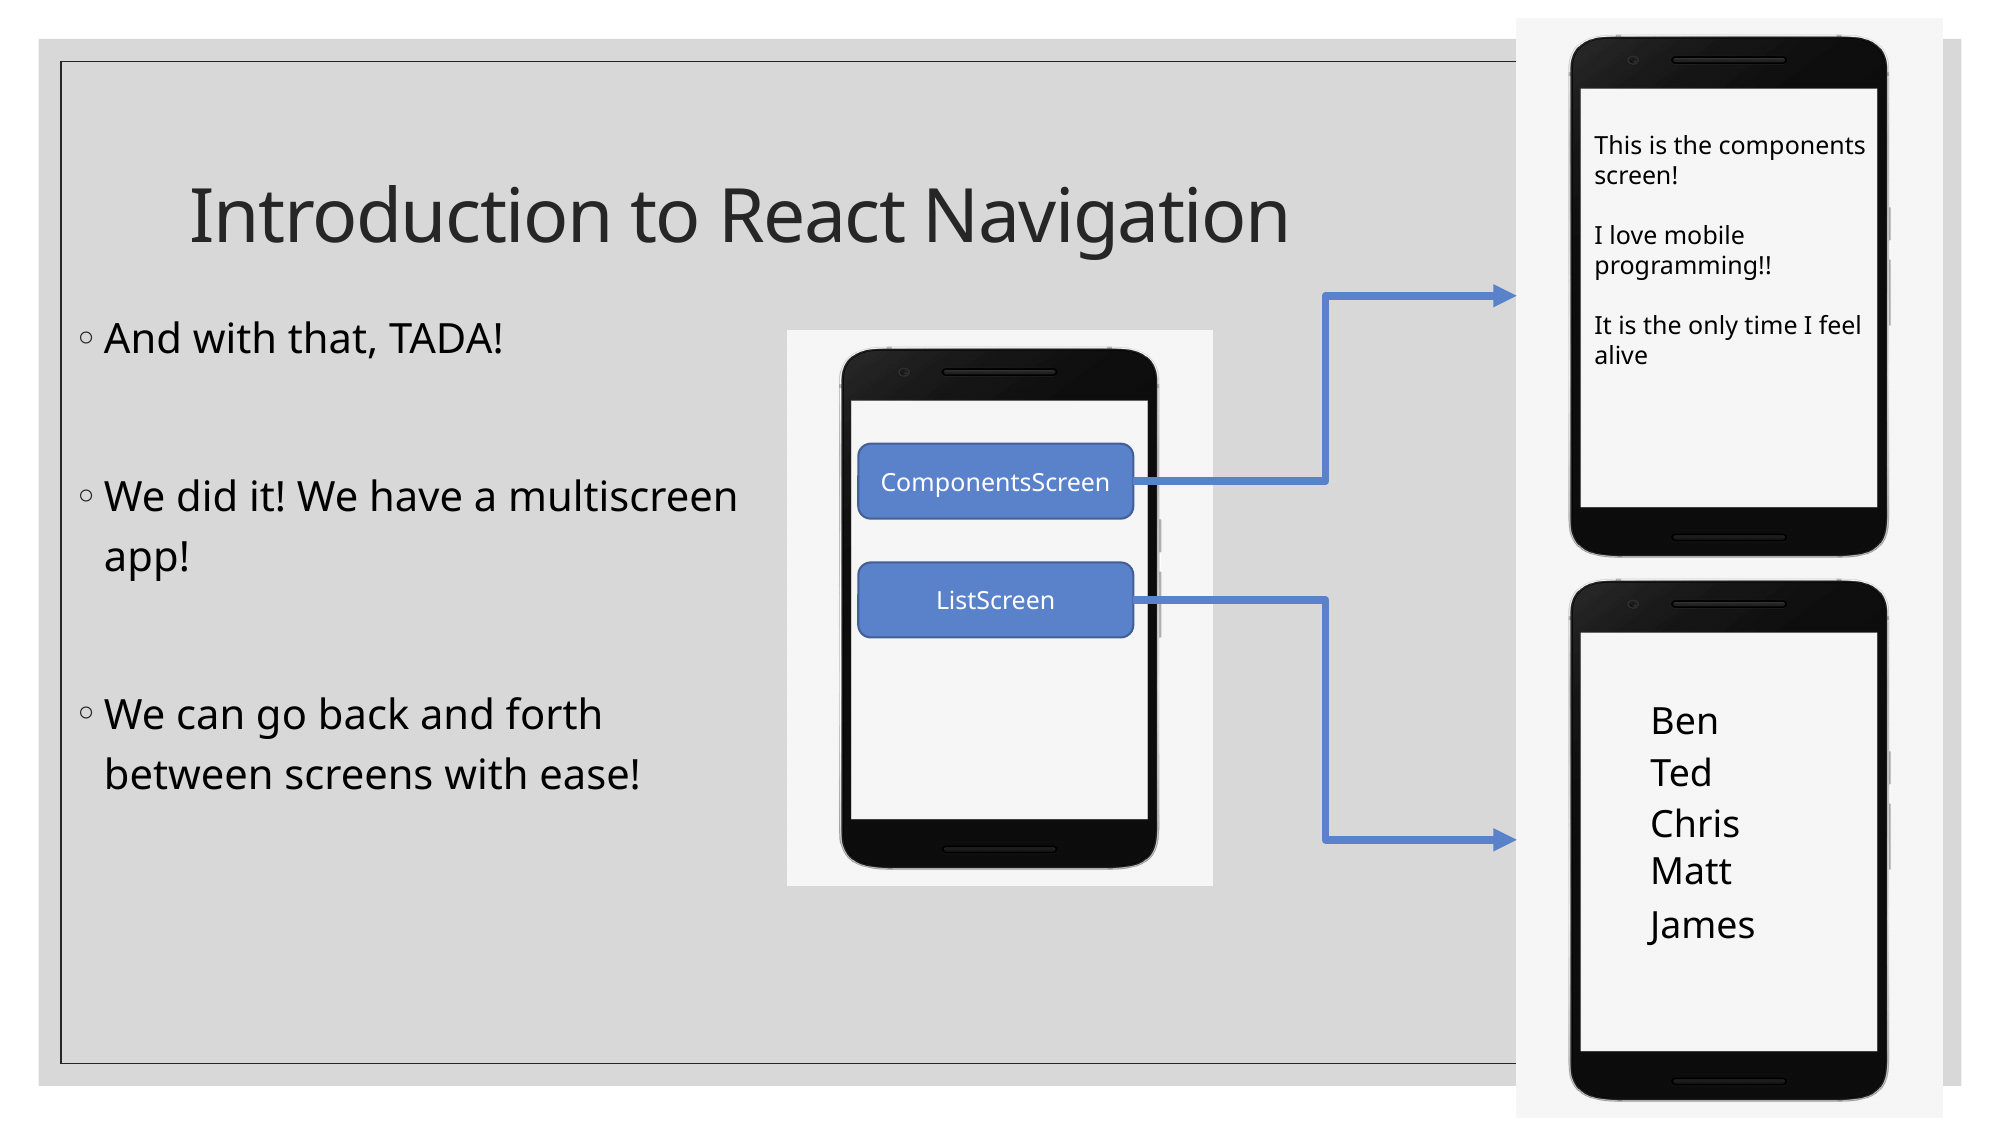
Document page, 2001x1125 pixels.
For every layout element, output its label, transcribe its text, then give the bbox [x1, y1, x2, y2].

title Introduction to React Navigation [174, 105, 782, 331]
list And with that, TADA! We did it! We have a multiscreen app! We can go back and forth between screens with ease! [58, 294, 779, 997]
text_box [786, 18, 1943, 1118]
